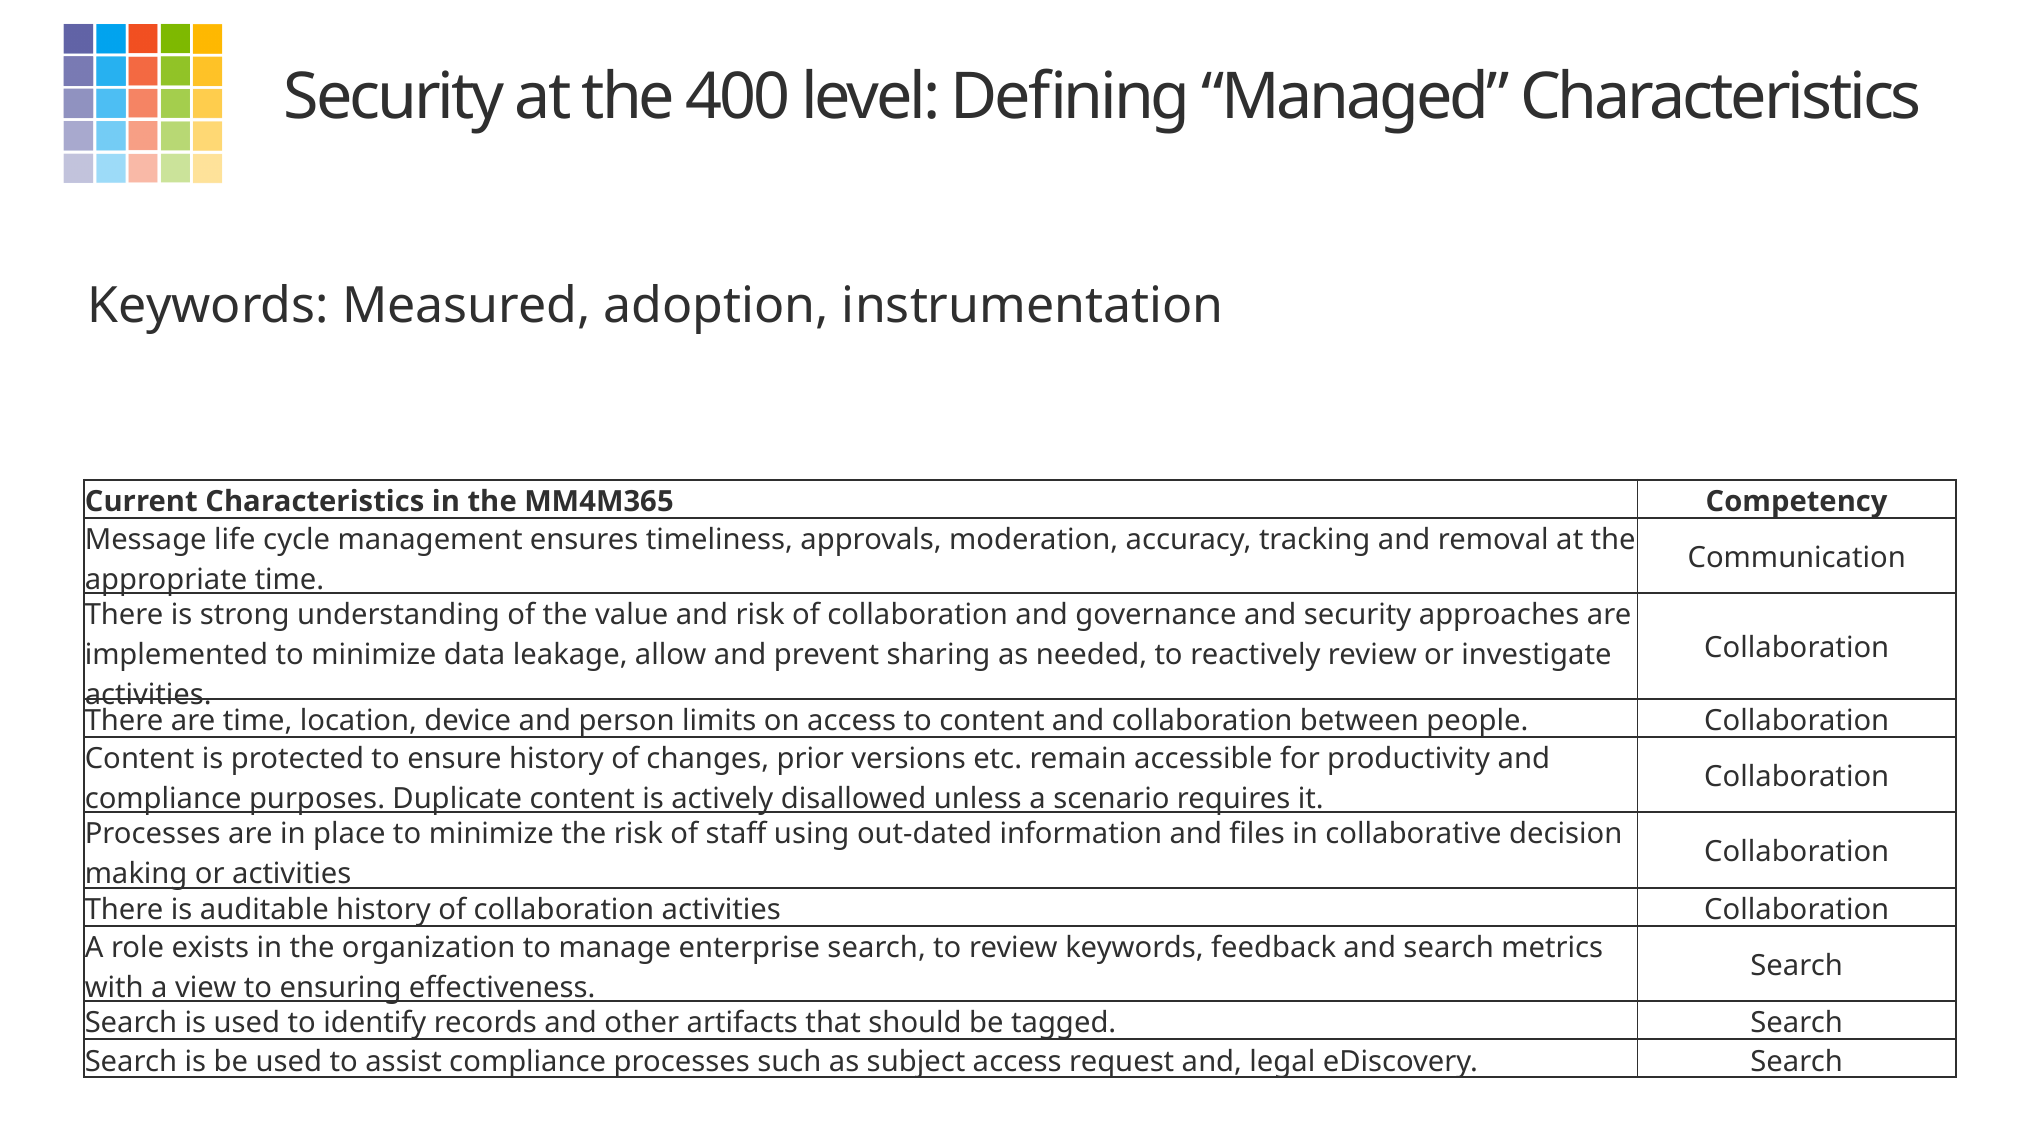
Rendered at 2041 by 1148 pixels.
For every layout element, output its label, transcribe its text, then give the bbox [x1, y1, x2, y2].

table_cell Collaboration [1638, 889, 1955, 925]
table_cell Search is used to identify records and other artifacts that should be tagged. [85, 1002, 1637, 1038]
table_cell Collaboration [1638, 738, 1955, 811]
table_cell Message life cycle management ensures timeliness, approvals, moderation, accuracy, tracking and removal at the appropriate time. [85, 519, 1637, 592]
table_cell Collaboration [1638, 594, 1955, 698]
table_cell Communication [1638, 519, 1955, 592]
table_cell Processes are in place to minimize the risk of staff using out-dated information and files in collaborative decision making or activities [85, 813, 1637, 887]
table_cell Collaboration [1638, 813, 1955, 887]
table_cell There is auditable history of collaboration activities [85, 889, 1637, 925]
table_cell Content is protected to ensure history of changes, prior versions etc. remain accessible for productivity and compliance purposes. Duplicate content is actively disallowed unless a scenario requires it. [85, 738, 1637, 811]
table_cell Search [1638, 1040, 1955, 1076]
table_cell Search is be used to assist compliance processes such as subject access request and, legal eDiscovery. [85, 1040, 1637, 1076]
table_header Competency [1638, 481, 1955, 517]
picture [47, 8, 240, 195]
text_box Keywords: Measured, adoption, instrumentation [57, 255, 1751, 478]
table_header Current Characteristics in the MM4M365 [85, 481, 1637, 517]
title Security at the 400 level: Defining “Managed” Characteristics [259, 48, 2020, 213]
table_cell Search [1638, 1002, 1955, 1038]
table_cell There are time, location, device and person limits on access to content and collaboration between people. [85, 700, 1637, 736]
table_cell Search [1638, 927, 1955, 1000]
table_cell A role exists in the organization to manage enterprise search, to review keywords, feedback and search metrics with a view to ensuring effectiveness. [85, 927, 1637, 1000]
table_cell There is strong understanding of the value and risk of collaboration and governance and security approaches are implemented to minimize data leakage, allow and prevent sharing as needed, to reactively review or investigate activities. [85, 594, 1637, 698]
table_cell Collaboration [1638, 700, 1955, 736]
